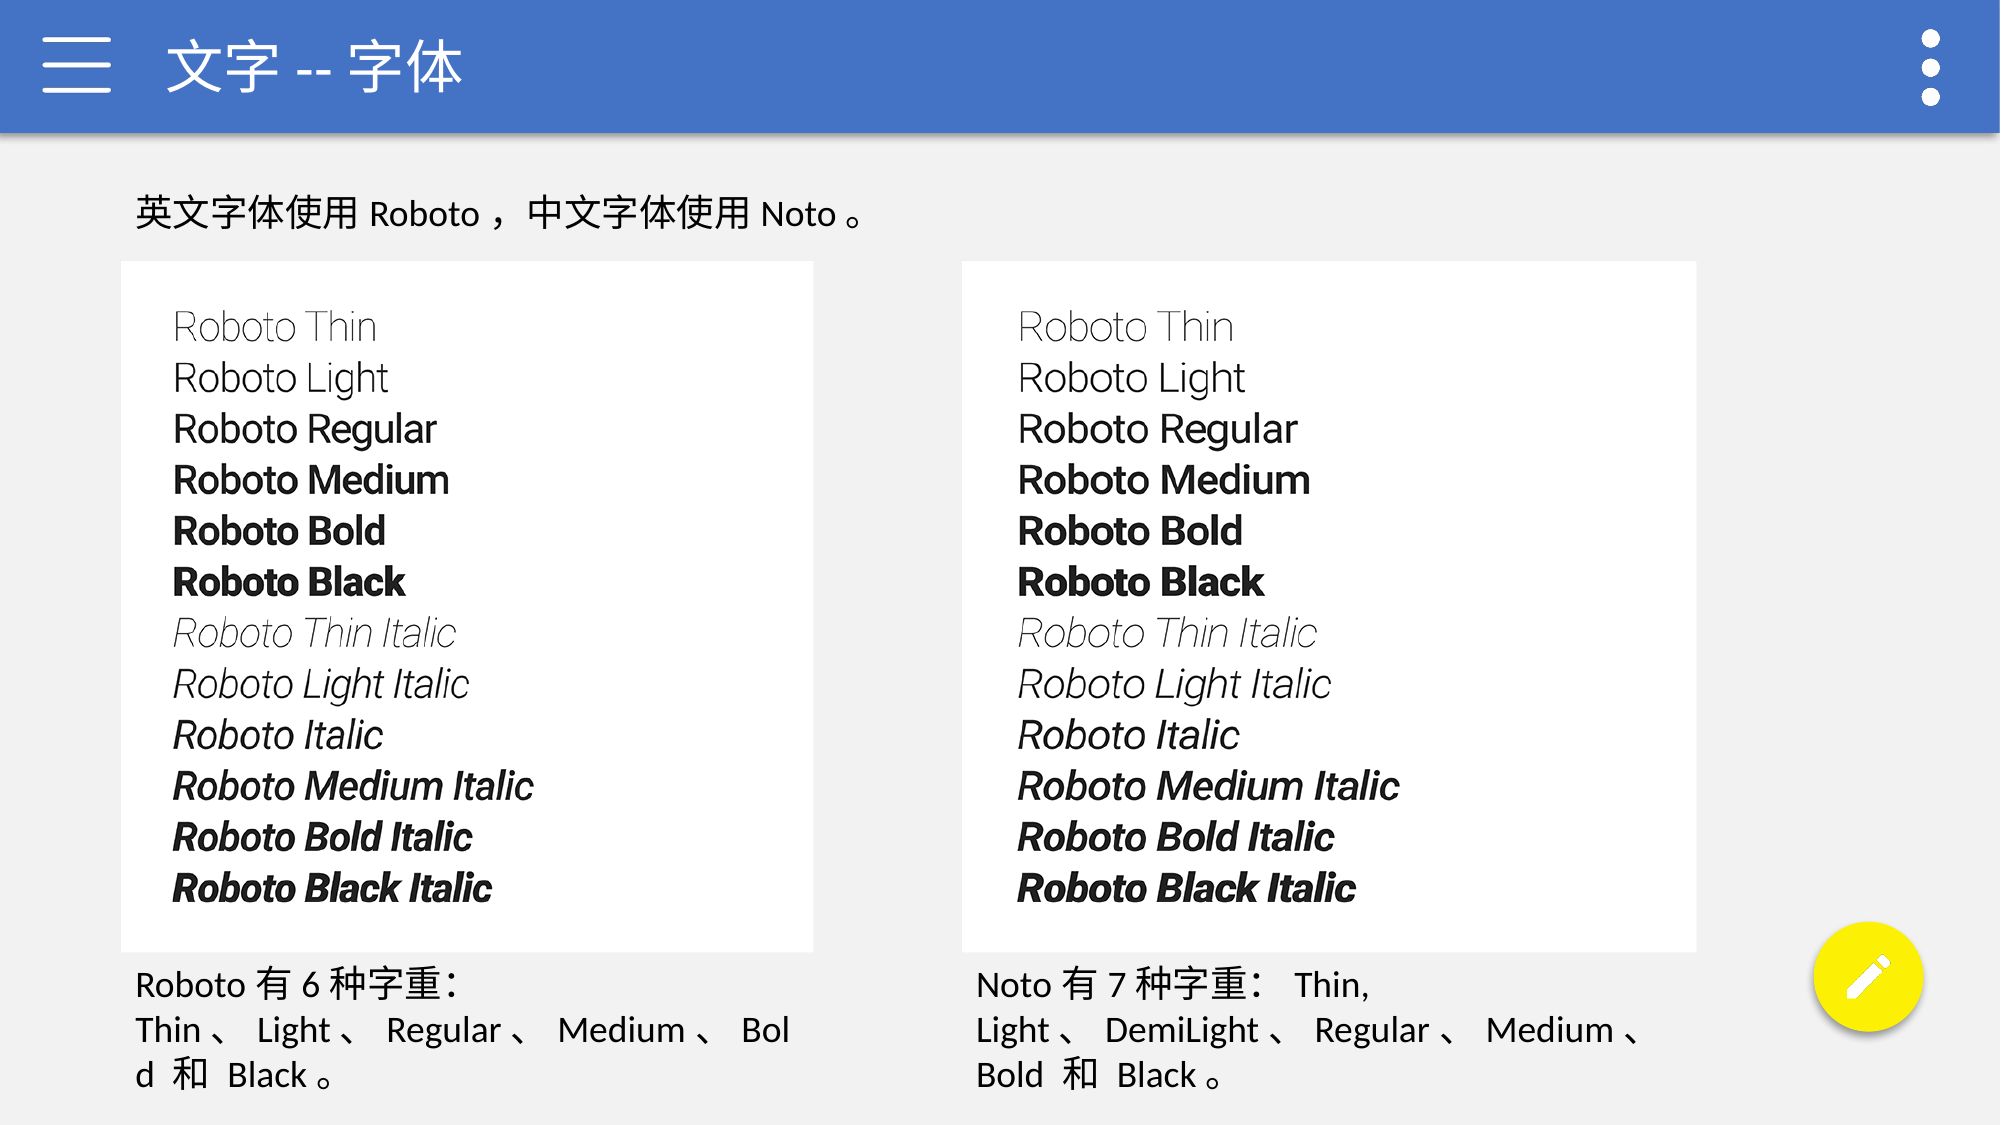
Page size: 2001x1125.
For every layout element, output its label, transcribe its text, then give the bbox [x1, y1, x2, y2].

picture [120, 260, 814, 953]
text_box 文字--字体 [0, 0, 2000, 134]
picture [31, 29, 121, 101]
picture [1891, 29, 1969, 106]
picture [961, 260, 1697, 953]
text_box Noto有7种字重：Thin, Light、DemiLight、Regular、Medium、Bold 和 Black。 [961, 953, 1697, 1103]
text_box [1813, 921, 1924, 1032]
text_box Roboto有6种字重：Thin、Light、Regular、Medium、Bold 和 Black。 [120, 953, 814, 1103]
text_box 英文字体使用Roboto，中文字体使用Noto。 [120, 181, 1893, 242]
